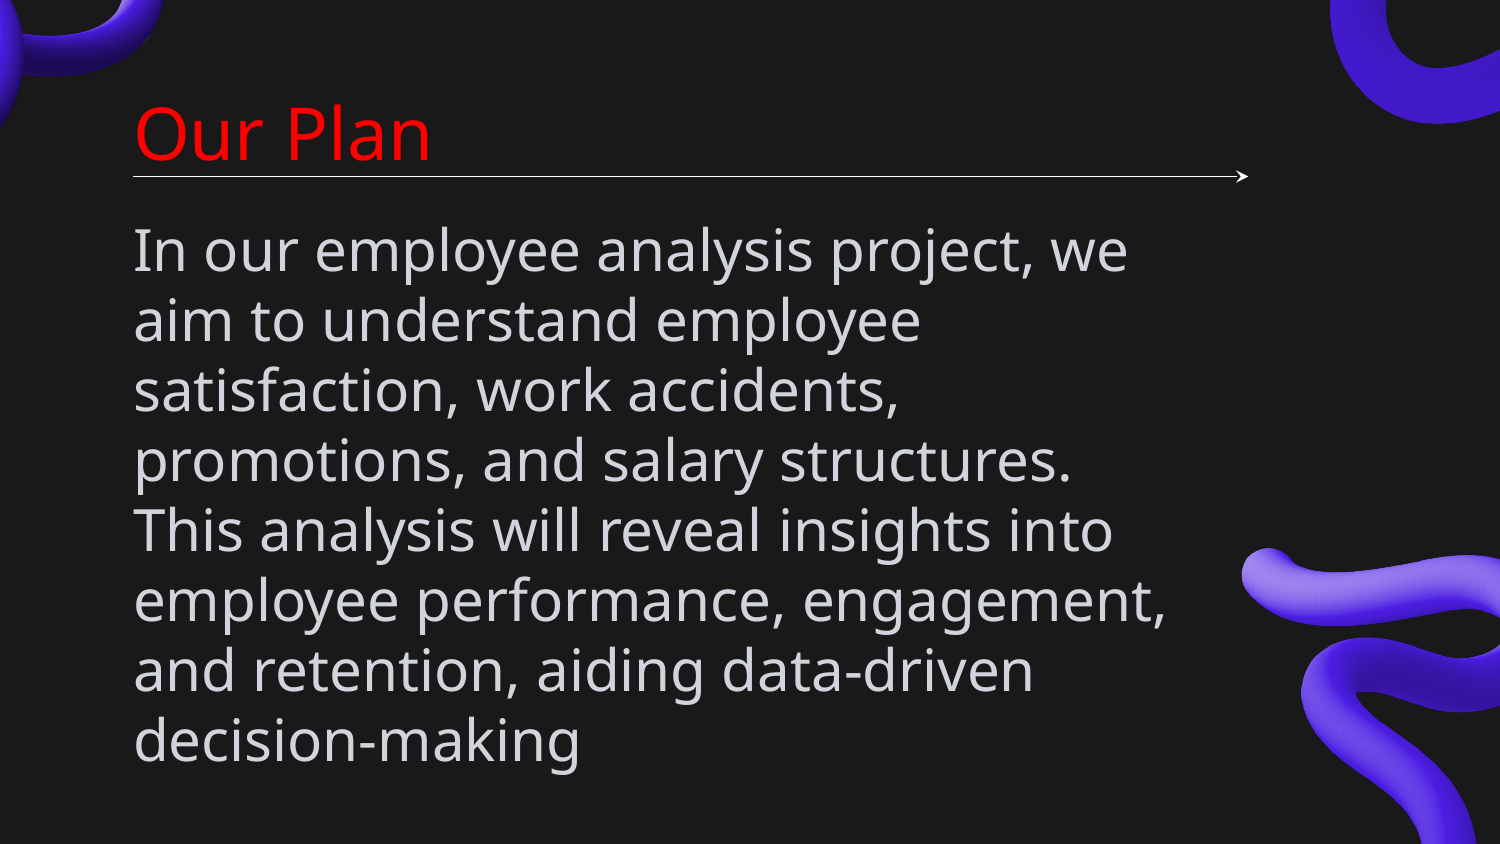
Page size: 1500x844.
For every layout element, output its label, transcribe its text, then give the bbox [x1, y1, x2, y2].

picture [1330, 0, 1500, 124]
picture [0, 0, 178, 212]
picture [1125, 442, 1500, 844]
title Our Plan [118, 72, 1382, 167]
subtitle In our employee analysis project, we aim to understand employee satisfaction, work accidents, promotions, and salary structures. This analysis will reveal insights into employee performance, engagement, and retention, aiding data-driven decision-making [118, 197, 1207, 457]
